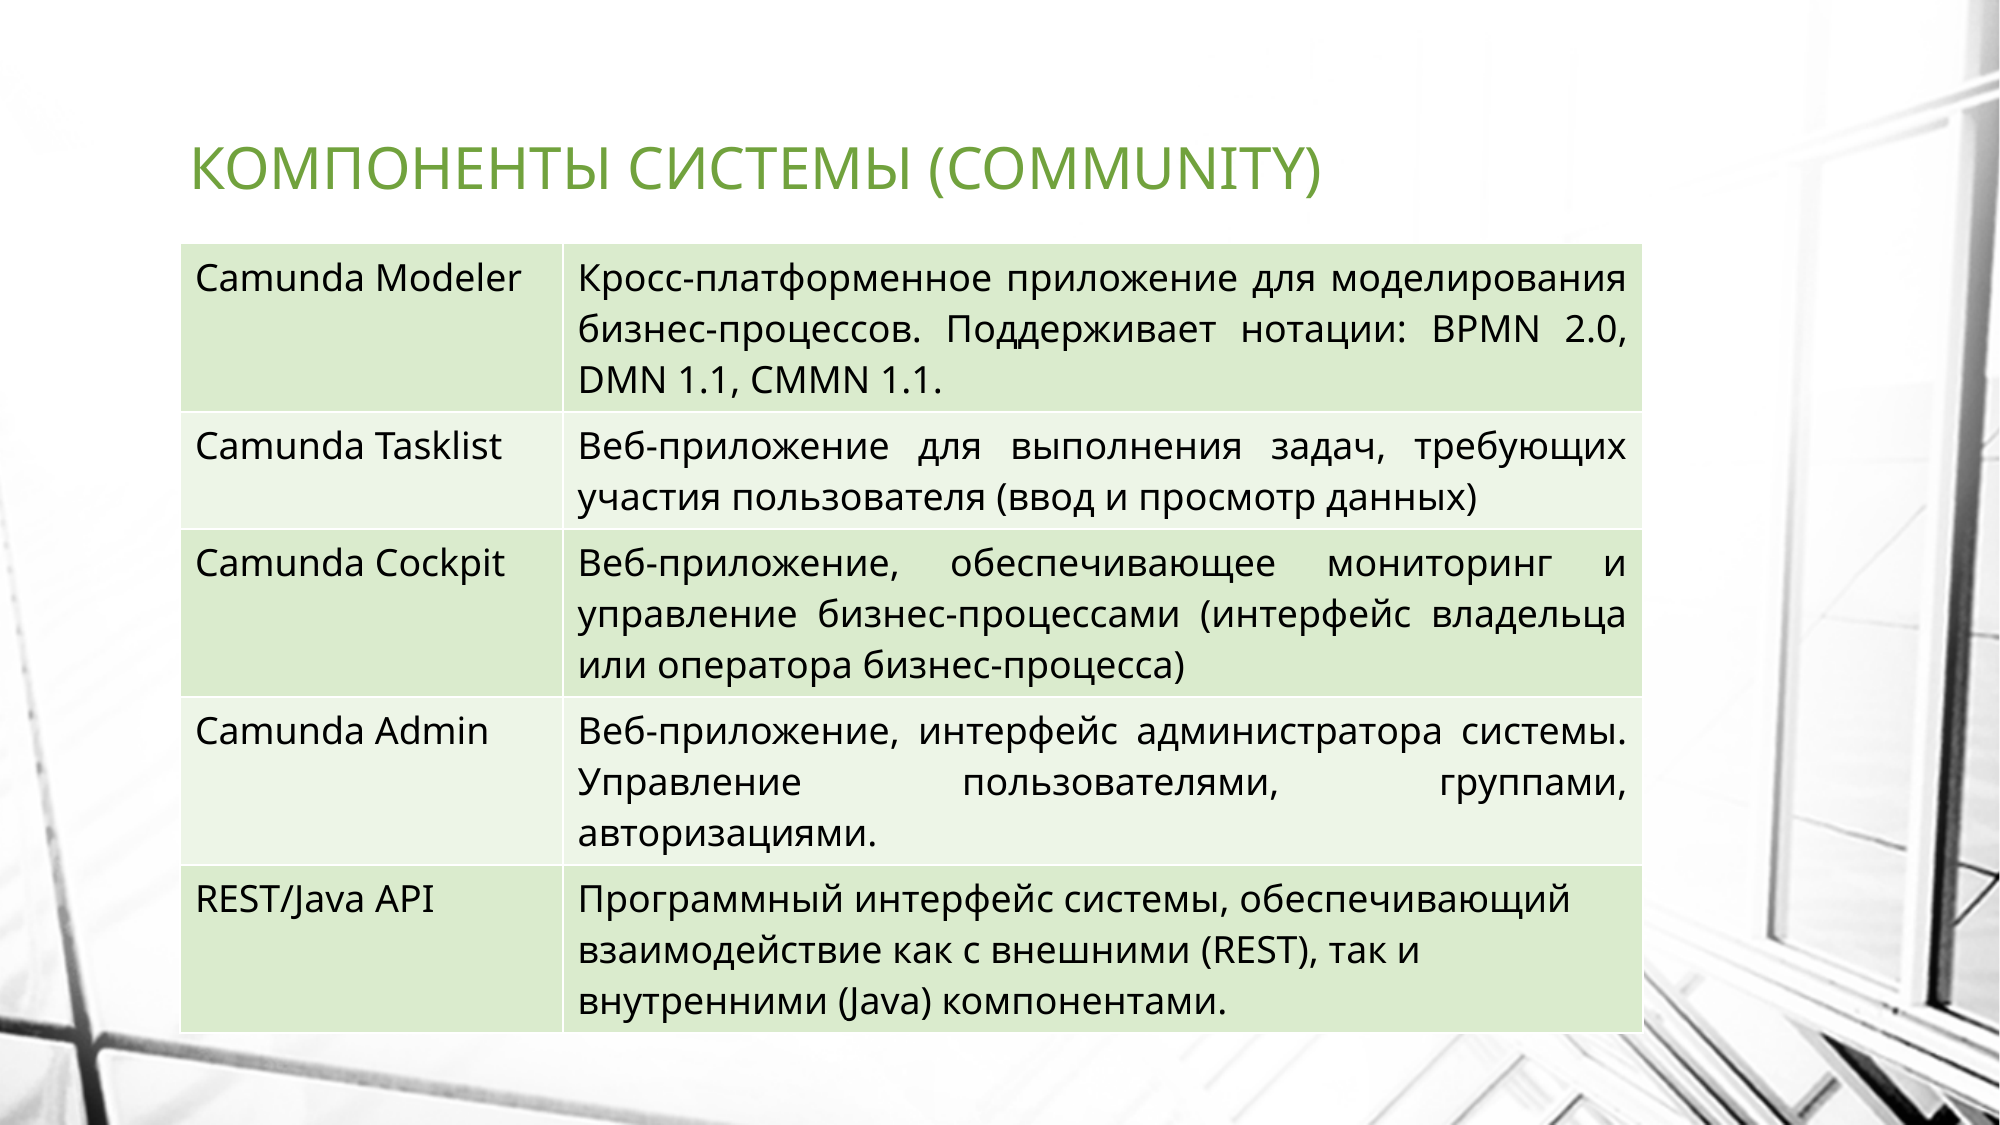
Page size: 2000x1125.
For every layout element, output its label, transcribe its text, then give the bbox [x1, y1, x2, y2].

table_cell Camunda Admin [181, 698, 562, 864]
table_cell REST/Java API [181, 866, 562, 1032]
table_cell Веб-приложение для выполнения задач, требующих участия пользователя (ввод и просмотр данных) [564, 413, 1642, 528]
picture [0, 0, 2000, 1125]
table_cell Camunda Cockpit [181, 530, 562, 696]
table_cell Программный интерфейс системы, обеспечивающий взаимодействие как с внешними (REST), так и внутренними (Java) компонентами. [564, 866, 1642, 1032]
table_header Кросс-платформенное приложение для моделирования бизнес-процессов. Поддерживает нотации: BPMN 2.0, DMN 1.1, CMMN 1.1. [564, 244, 1642, 411]
table_cell Веб-приложение, обеспечивающее мониторинг и управление бизнес-процессами (интерфейс владельца или оператора бизнес-процесса) [564, 530, 1642, 696]
table_cell Веб-приложение, интерфейс администратора системы. Управление пользователями, группами, авторизациями. [564, 698, 1642, 864]
table_header Camunda Modeler [181, 244, 562, 411]
title КОМПОНЕНТЫ СИСТЕМЫ (COMMUNITY) [174, 113, 1638, 209]
table_cell Camunda Tasklist [181, 413, 562, 528]
